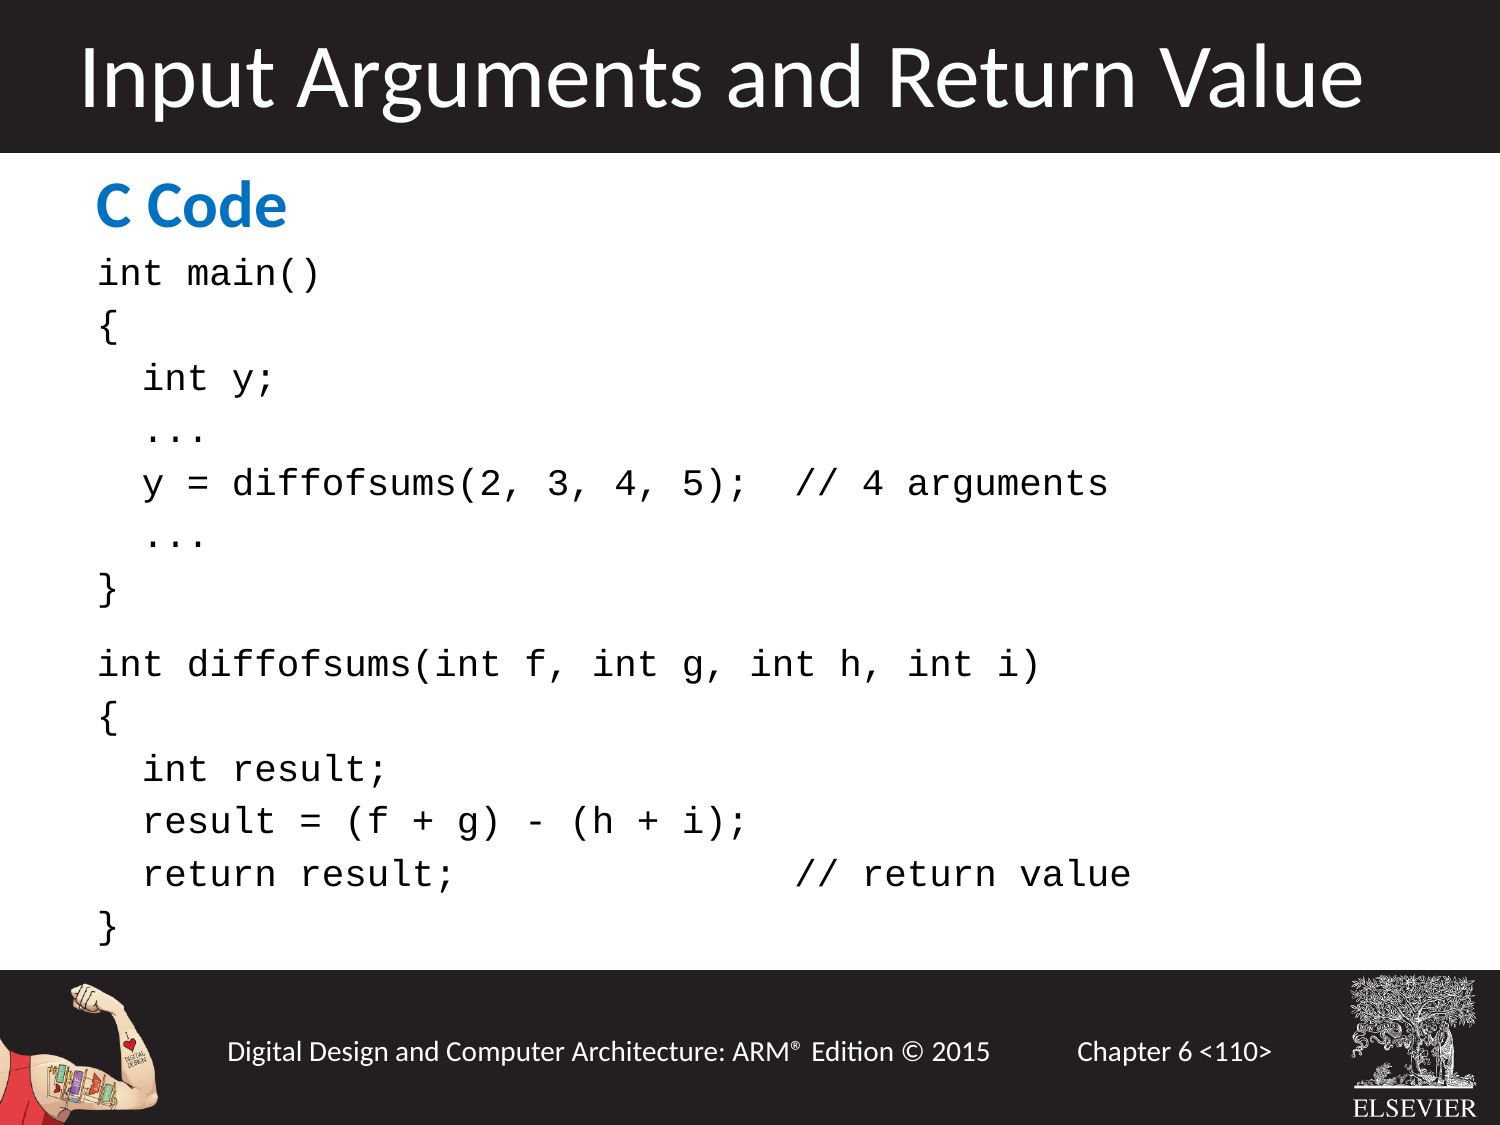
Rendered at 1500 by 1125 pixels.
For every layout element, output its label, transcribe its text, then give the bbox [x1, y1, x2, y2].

picture [0, 979, 163, 1125]
picture [1350, 974, 1477, 1117]
text_box C Code int main() { int y; ... y = diffofsums(2, 3, 4, 5); // 4 arguments ... } int diffofsums(int f, int g, int h, int i) { int result; result = (f + g) - (h + i); return result; // return value } [82, 153, 1408, 1003]
text_box Input Arguments and Return Value [63, 8, 1488, 133]
text_box [112, 187, 1438, 1038]
